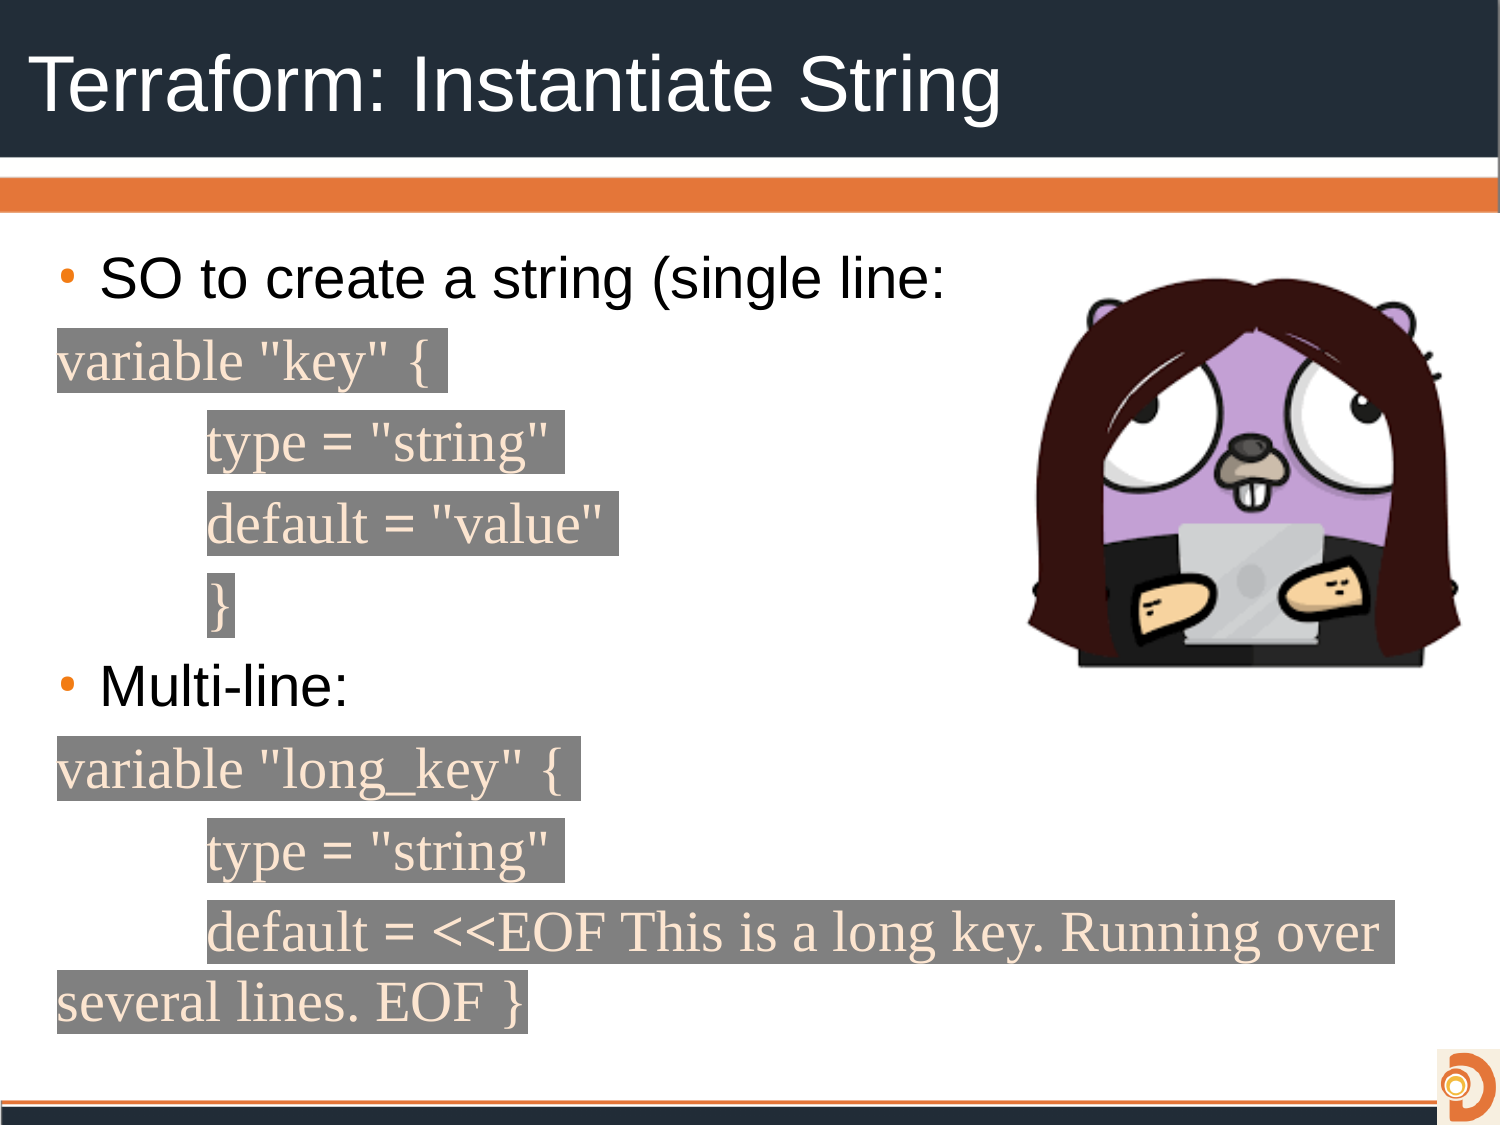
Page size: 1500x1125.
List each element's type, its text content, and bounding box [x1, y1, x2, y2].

title Terraform: Instantiate String [12, 24, 1488, 136]
list SO to create a string (single line: variable "key" { type = "string" default = "value" } Multi-line: variable "long_key" { type = "string" default = <<EOF This is a long key. Running over several lines. EOF } [12, 224, 1488, 1050]
picture [962, 267, 1488, 685]
picture [0, 0, 1500, 213]
picture [2, 1049, 1500, 1125]
